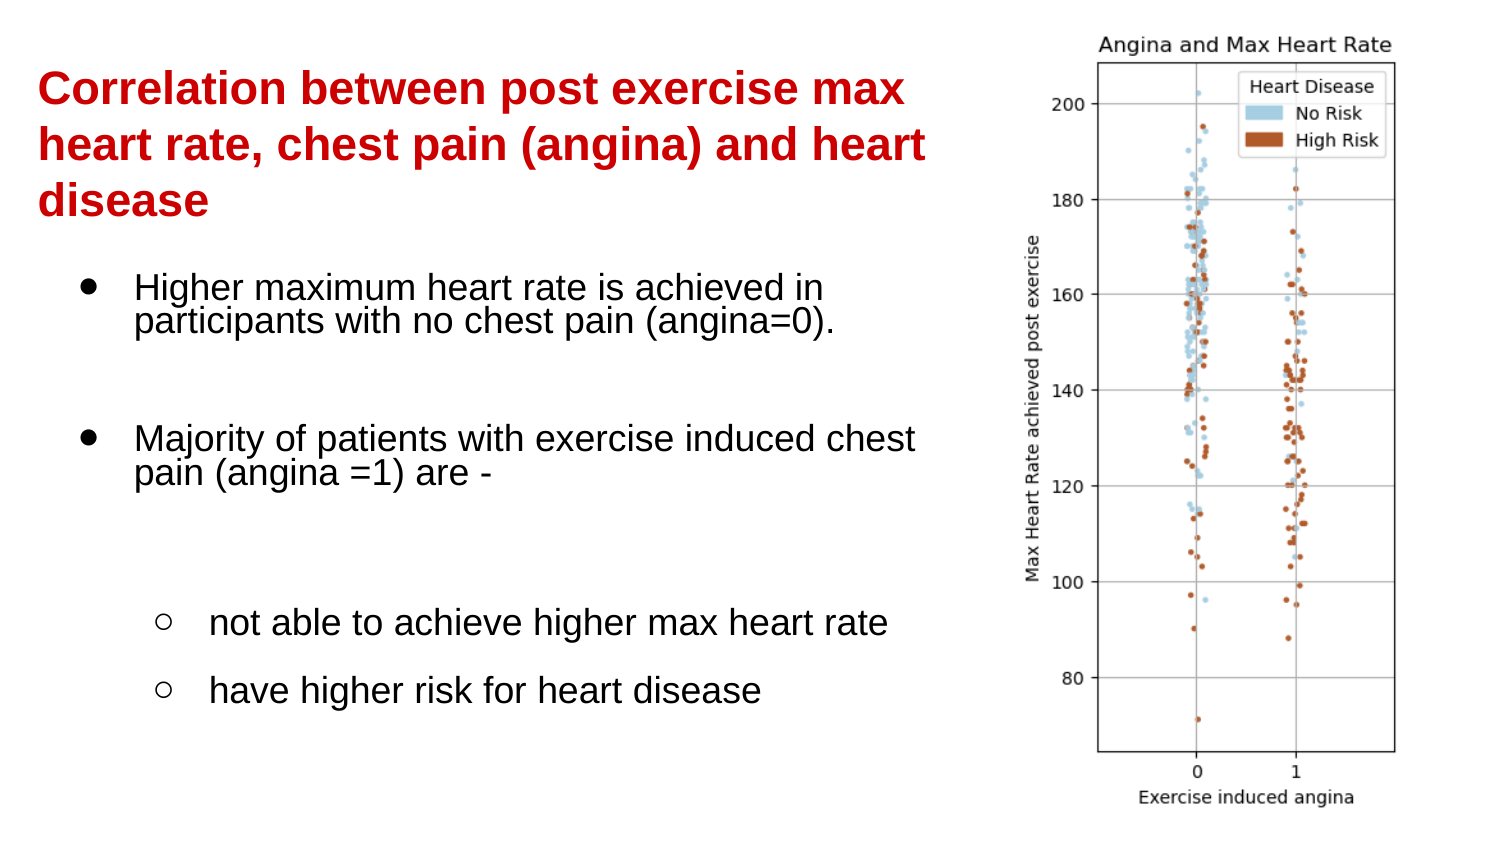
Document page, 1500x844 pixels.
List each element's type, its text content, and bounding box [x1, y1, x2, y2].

title Correlation between post exercise max heart rate, chest pain (angina) and heart disease [22, 40, 1008, 241]
picture [1013, 24, 1407, 819]
list Higher maximum heart rate is achieved in participants with no chest pain (angina=0). Majority of patients with exercise induced chest pain (angina =1) are - not able to achieve higher max heart rate have higher risk for heart disease [43, 258, 947, 819]
